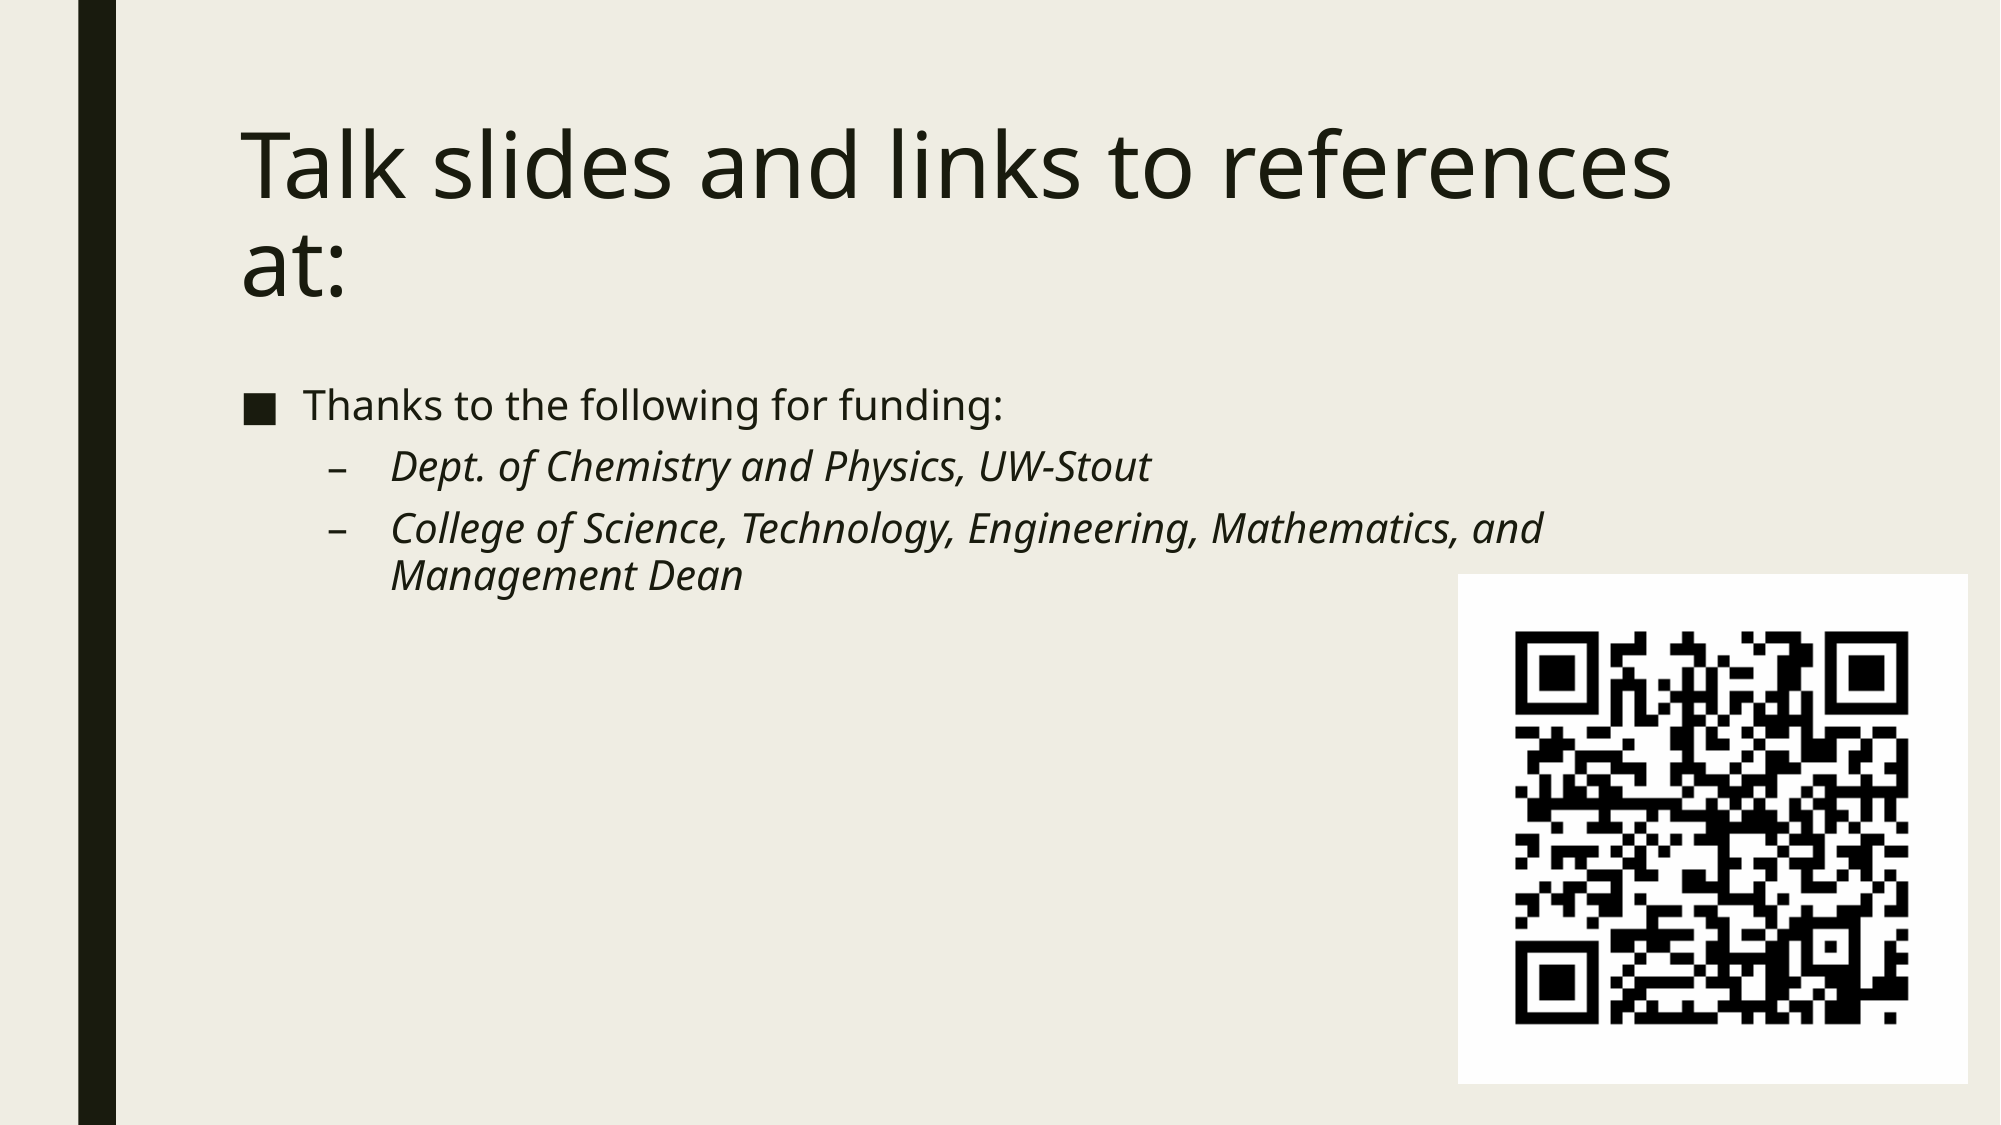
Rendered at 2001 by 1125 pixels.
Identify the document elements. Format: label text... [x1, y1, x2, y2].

picture [1458, 574, 1968, 1084]
title Talk slides and links to references at: [225, 112, 1800, 357]
list Thanks to the following for funding: Dept. of Chemistry and Physics, UW-Stout College of Science, Technology, Engineering, Mathematics, and Management Dean [225, 375, 1800, 963]
